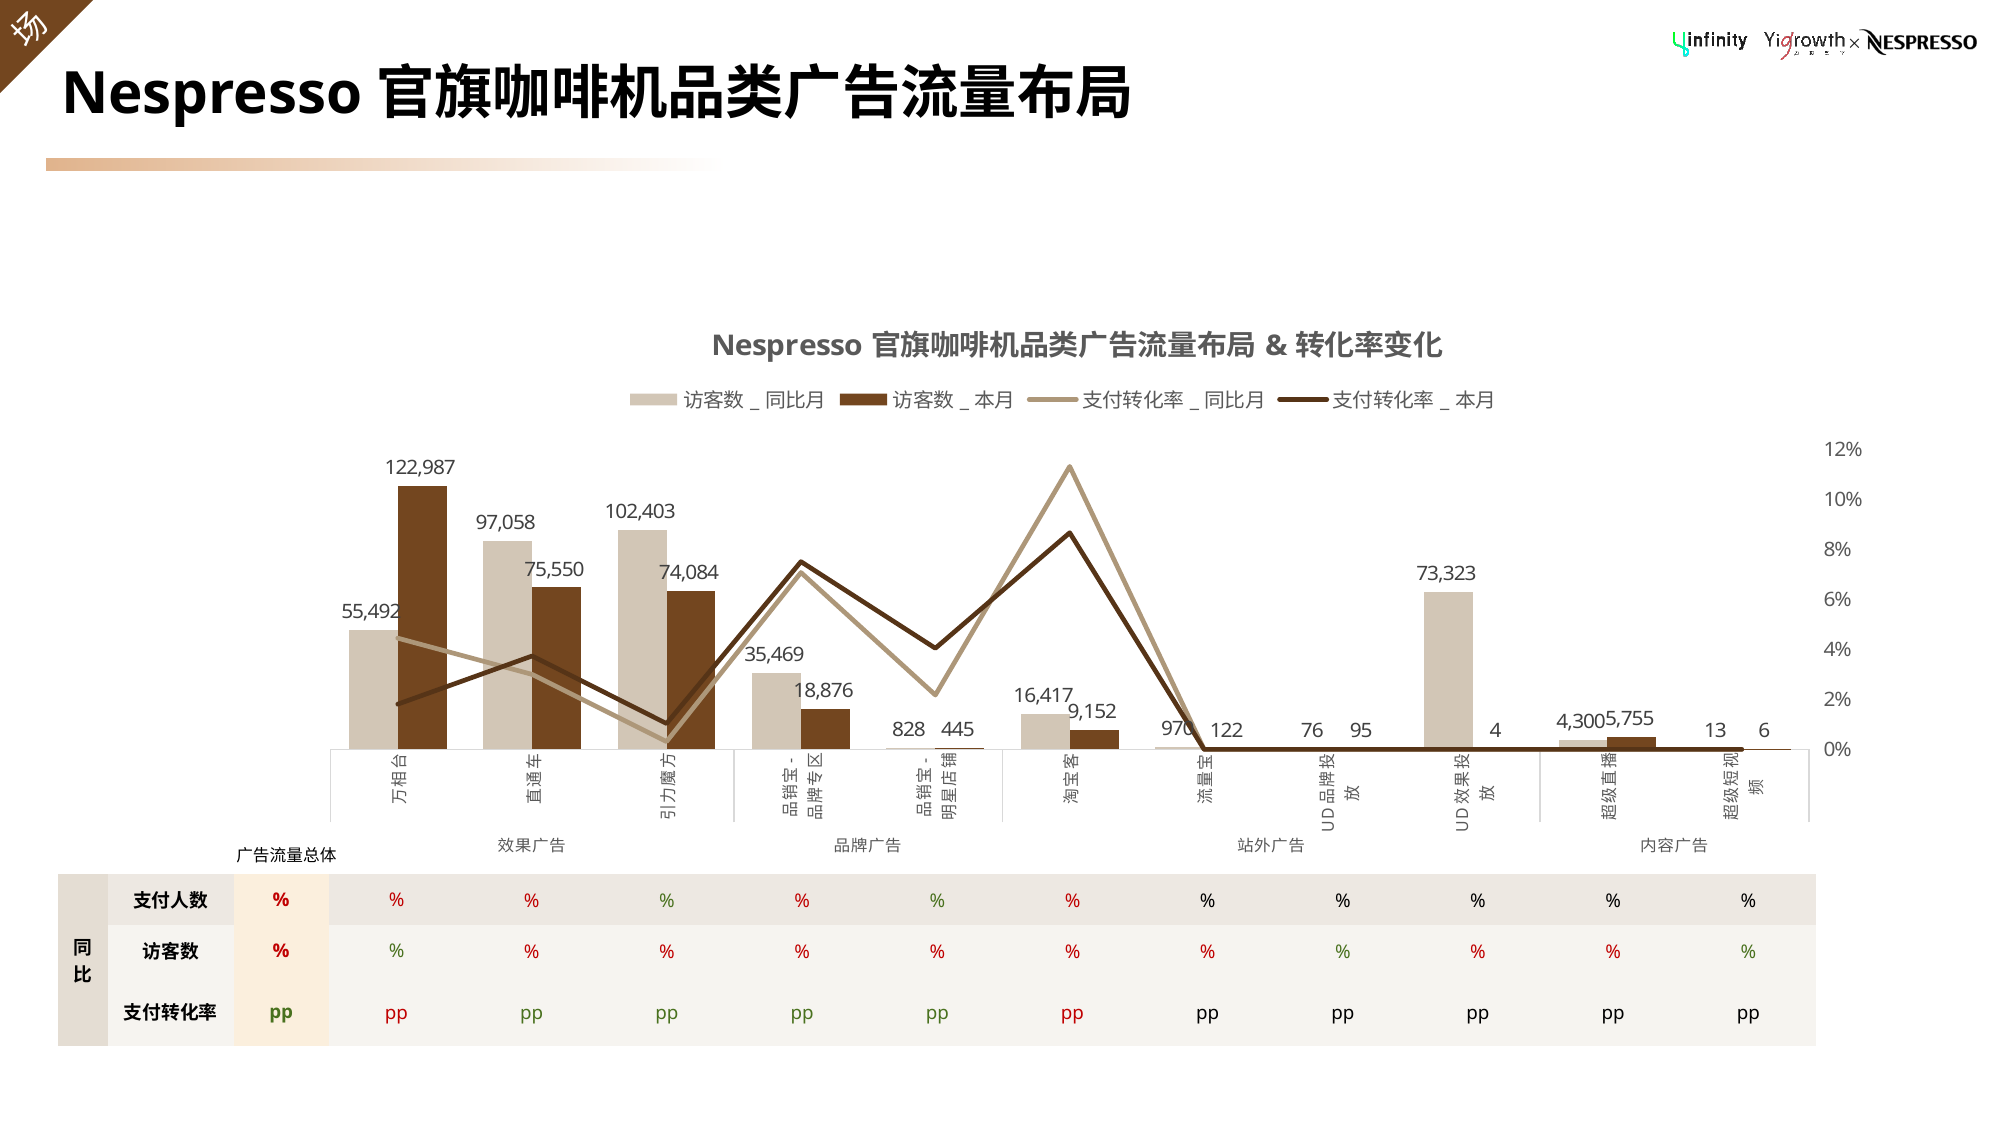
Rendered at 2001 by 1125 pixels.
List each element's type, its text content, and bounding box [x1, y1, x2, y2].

table_cell pp [234, 976, 329, 1046]
table_cell % [1546, 925, 1681, 976]
table_cell % [734, 925, 870, 976]
table_header % [1681, 874, 1816, 925]
table_header 同比 [58, 874, 108, 1046]
table_header % [870, 874, 1005, 925]
table_cell pp [1546, 976, 1681, 1046]
table_cell 支付转化率 [108, 976, 234, 1046]
table_cell % [1410, 925, 1546, 976]
table_cell % [234, 925, 329, 976]
table_header % [1140, 874, 1275, 925]
table_cell pp [870, 976, 1005, 1046]
table_header % [1275, 874, 1410, 925]
table_cell % [1140, 925, 1275, 976]
table_cell pp [734, 976, 870, 1046]
table_cell % [464, 925, 599, 976]
title Nespresso官旗咖啡机品类广告流量布局 [46, 36, 1594, 153]
chart [236, 295, 1890, 857]
table_header % [329, 874, 464, 925]
table_cell pp [1005, 976, 1140, 1046]
table_cell pp [1140, 976, 1275, 1046]
table_header % [1410, 874, 1546, 925]
table_cell pp [1275, 976, 1410, 1046]
table_header % [734, 874, 870, 925]
table_header % [234, 874, 329, 925]
table_cell % [1275, 925, 1410, 976]
table_header % [464, 874, 599, 925]
table_cell pp [599, 976, 734, 1046]
table_cell pp [1681, 976, 1816, 1046]
table_cell 访客数 [108, 925, 234, 976]
table_cell % [599, 925, 734, 976]
table_cell pp [464, 976, 599, 1046]
table_cell % [1681, 925, 1816, 976]
table_header % [599, 874, 734, 925]
table_cell pp [329, 976, 464, 1046]
table_cell % [870, 925, 1005, 976]
text_box 广告流量总体 [215, 837, 358, 873]
picture [1664, 24, 2000, 62]
table_cell % [329, 925, 464, 976]
table_cell % [1005, 925, 1140, 976]
table_header % [1005, 874, 1140, 925]
table_header % [1546, 874, 1681, 925]
table_header 支付人数 [108, 874, 234, 925]
table_cell pp [1410, 976, 1546, 1046]
